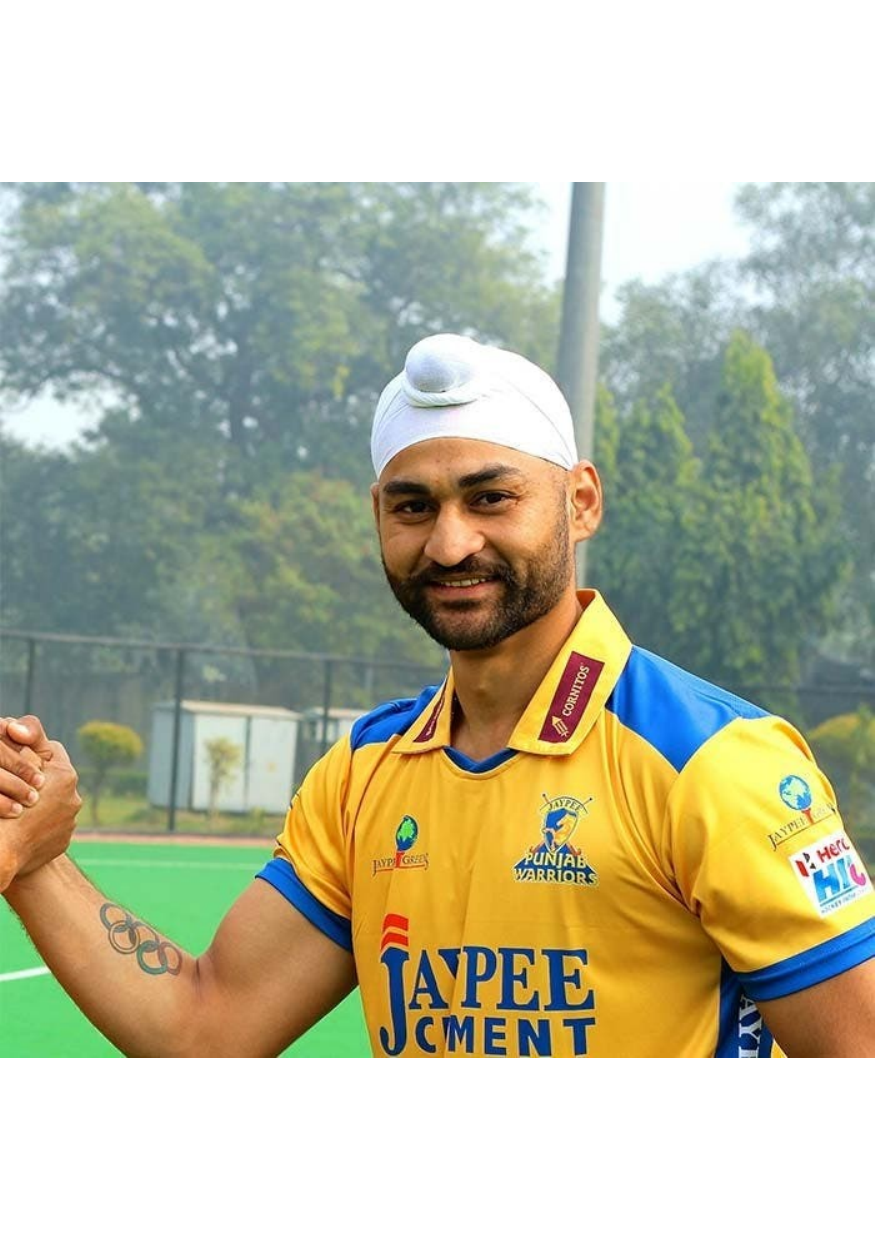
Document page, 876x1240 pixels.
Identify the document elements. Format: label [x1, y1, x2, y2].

picture [0, 182, 875, 1058]
